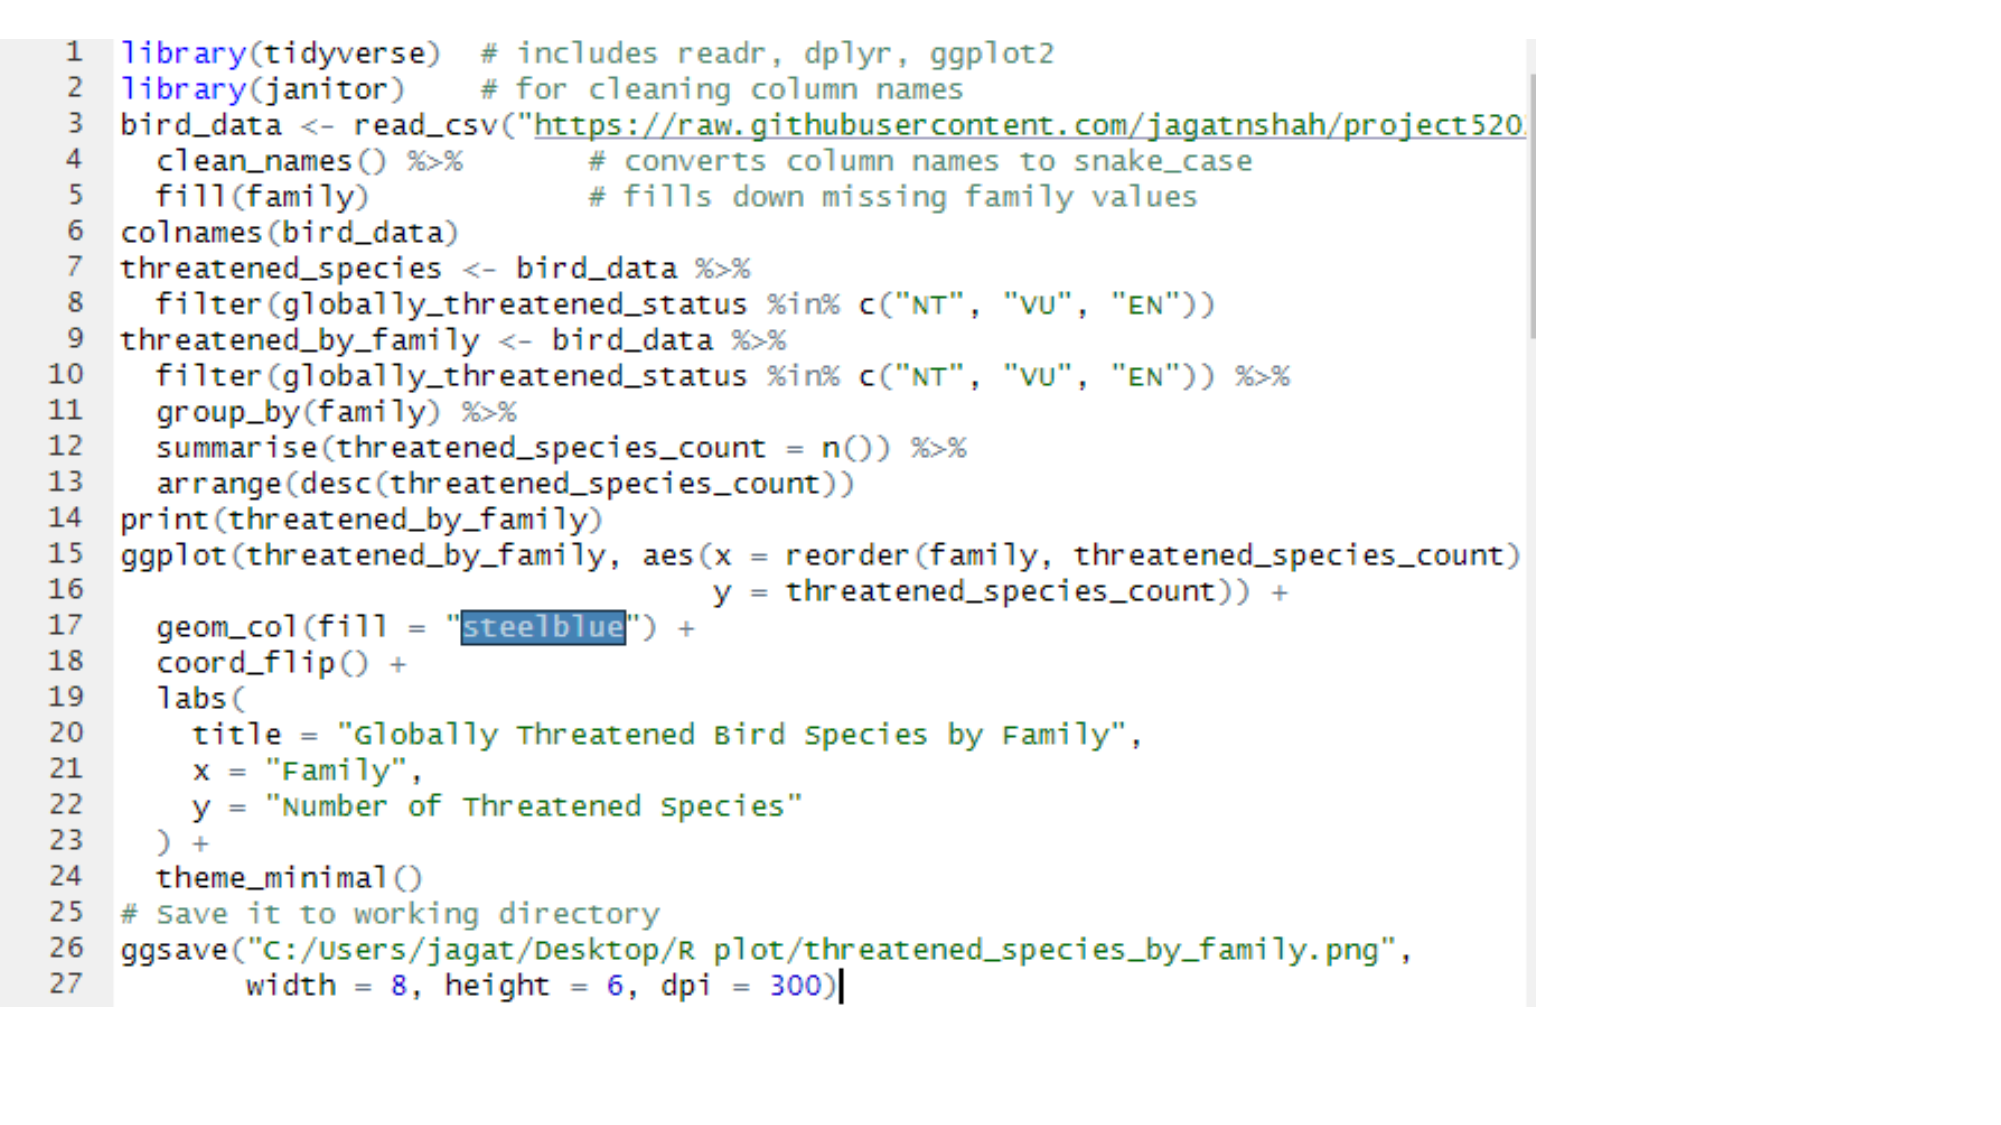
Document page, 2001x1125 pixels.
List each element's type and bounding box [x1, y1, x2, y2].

picture [0, 39, 1536, 1007]
